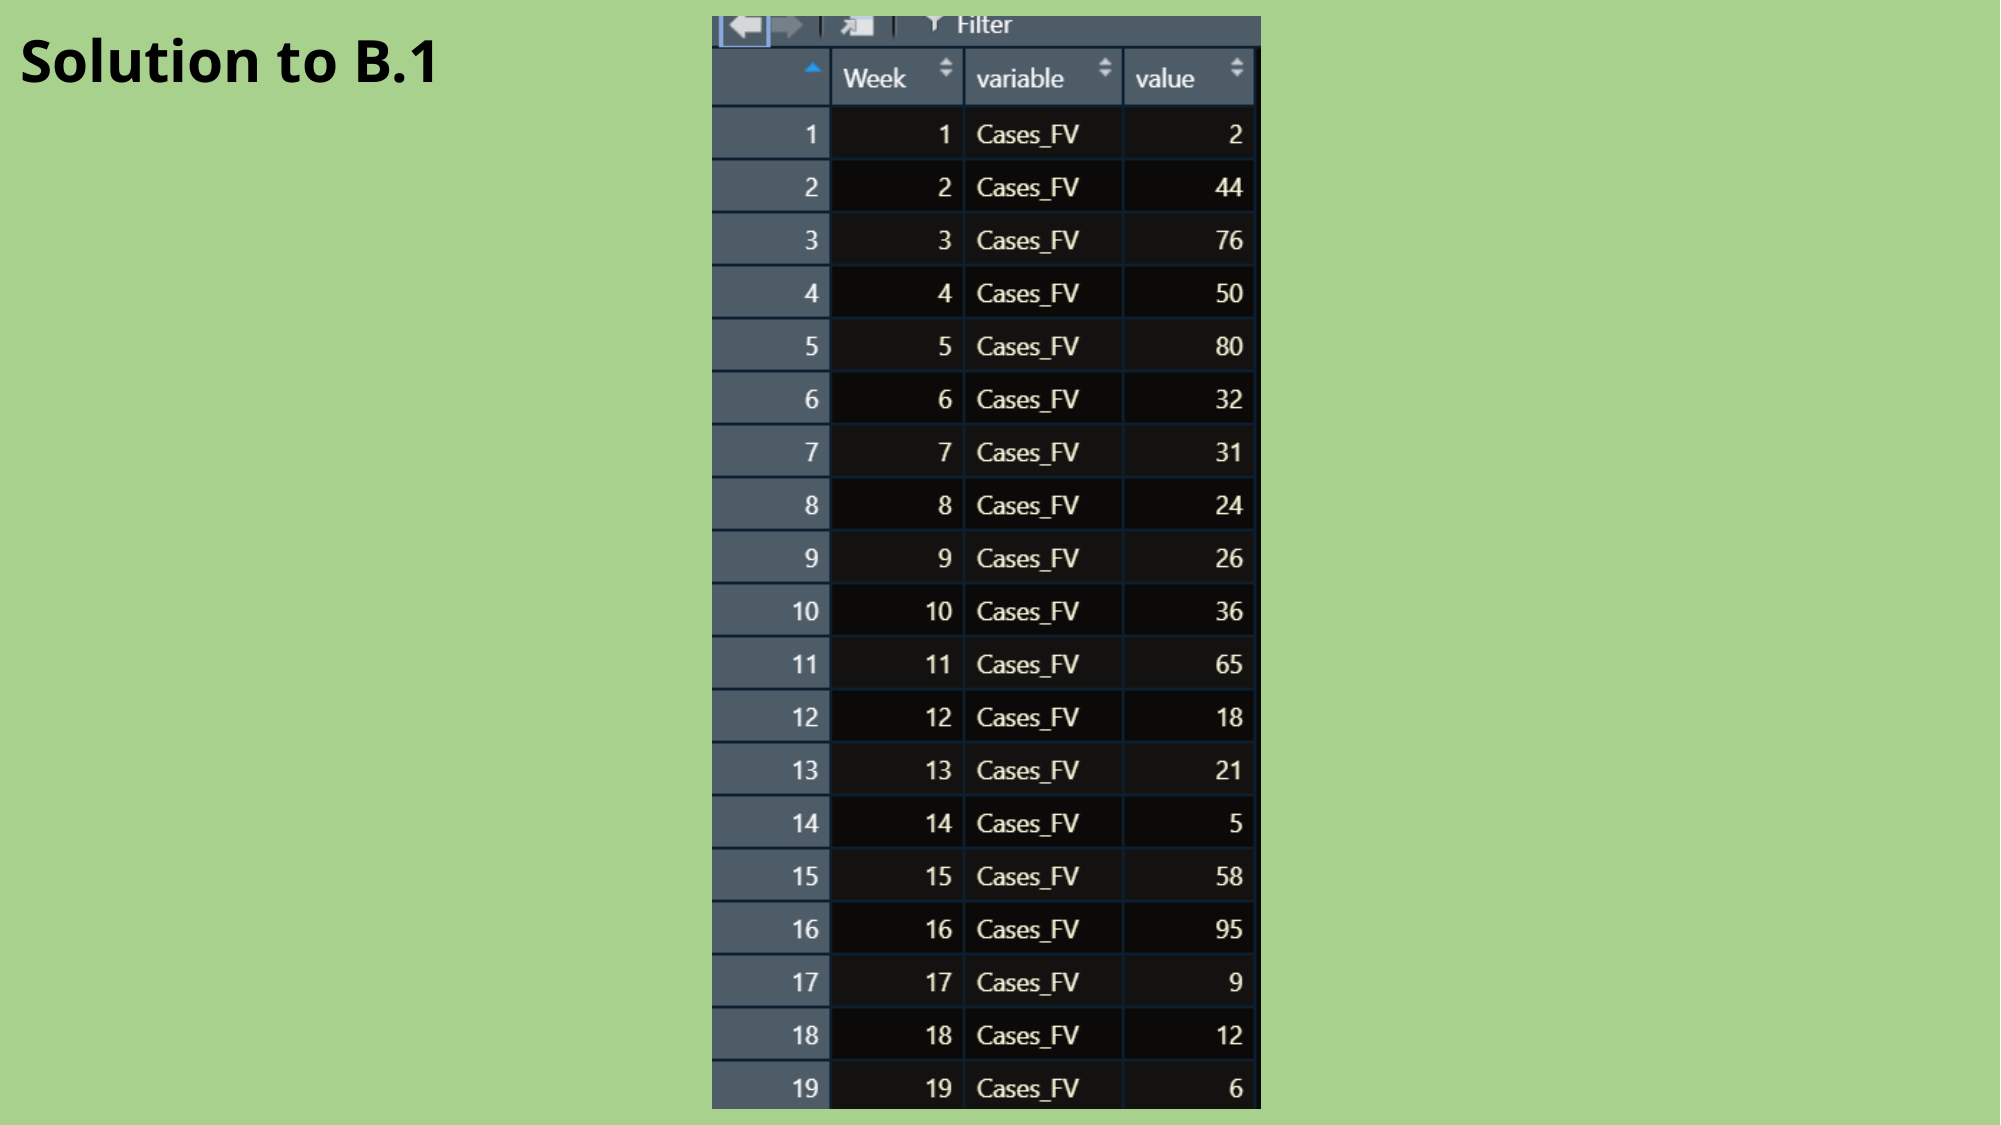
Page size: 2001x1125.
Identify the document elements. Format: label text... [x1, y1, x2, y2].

text_box Solution to B.1 [5, 16, 457, 101]
picture [712, 16, 1261, 1109]
